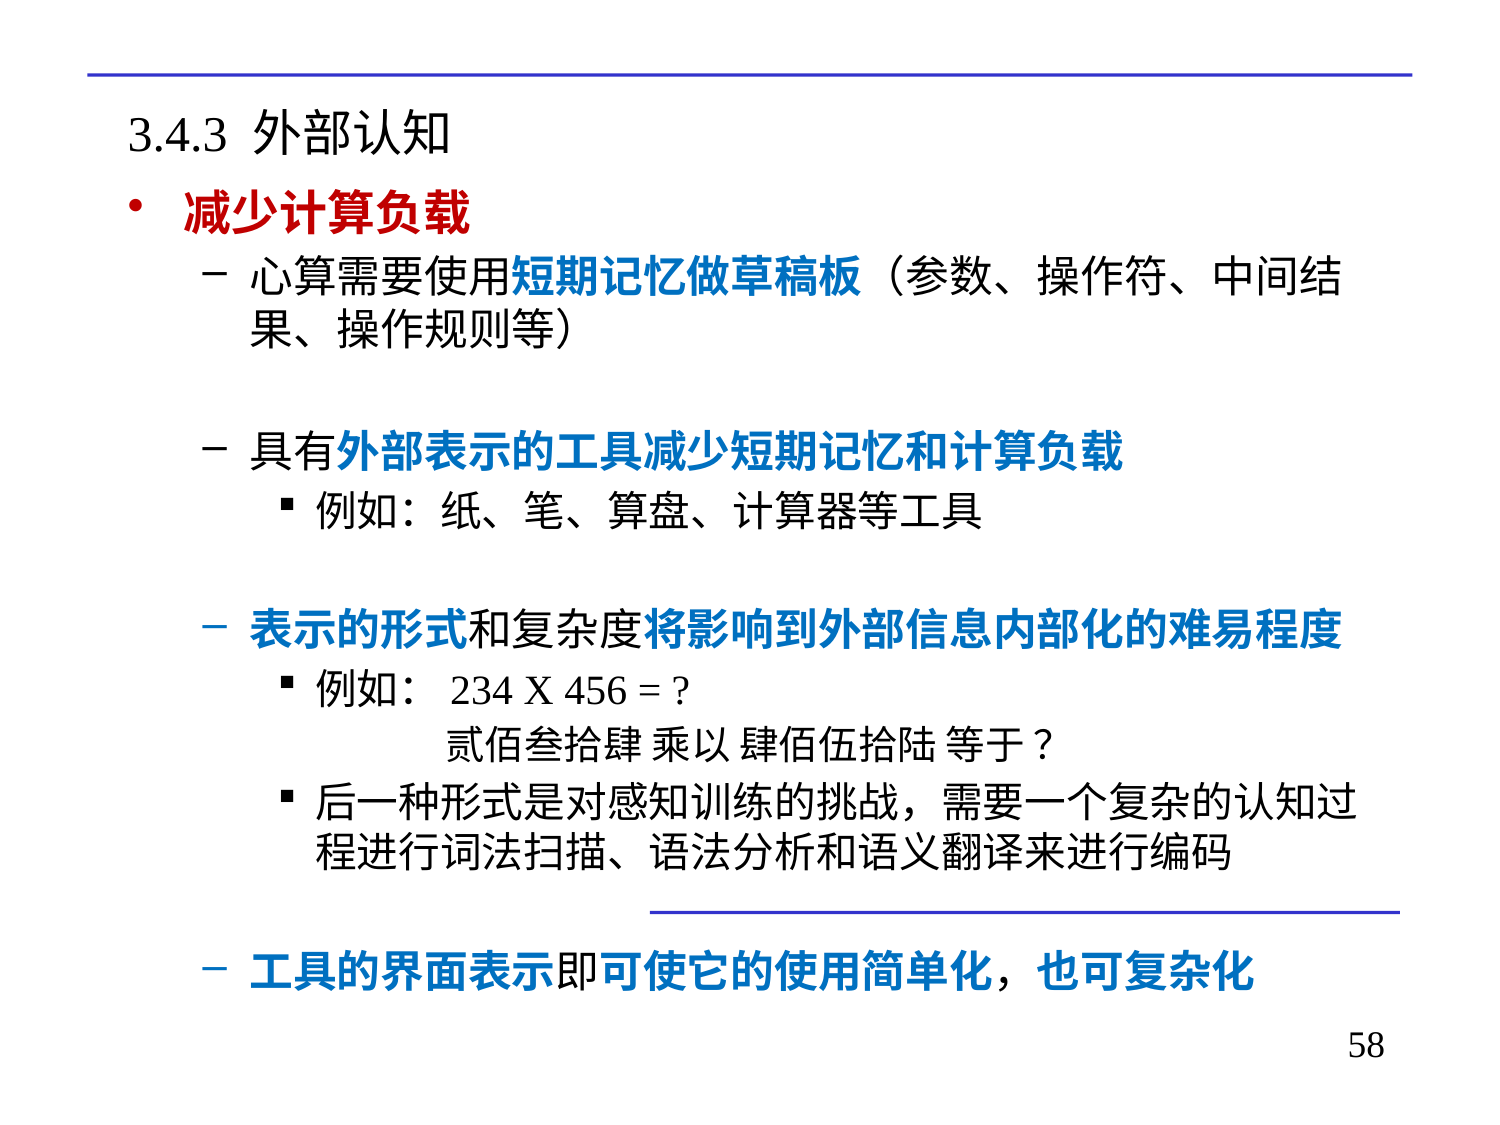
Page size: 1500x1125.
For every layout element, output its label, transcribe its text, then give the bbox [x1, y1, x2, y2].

title 3.4.3 外部认知 [112, 87, 1388, 174]
list 减少计算负载 心算需要使用短期记忆做草稿板（参数、操作符、中间结果、操作规则等） 具有外部表示的工具减少短期记忆和计算负载 例如：纸、笔、算盘、计算器等工具 表示的形式和复杂度将影响到外部信息内部化的难易程度 例如：234 X 456 = ? 贰佰叁拾肆 乘以 肆佰伍拾陆 等于 ？ 后一种形式是对感知训练的挑战，需要一个复杂的认知过程进行词法扫描、语法分析和语义翻译来进行编码 工具的界面表示即可使它的使用简单化，也可复杂化 [112, 174, 1388, 900]
slide_number 58 [1087, 1012, 1401, 1088]
